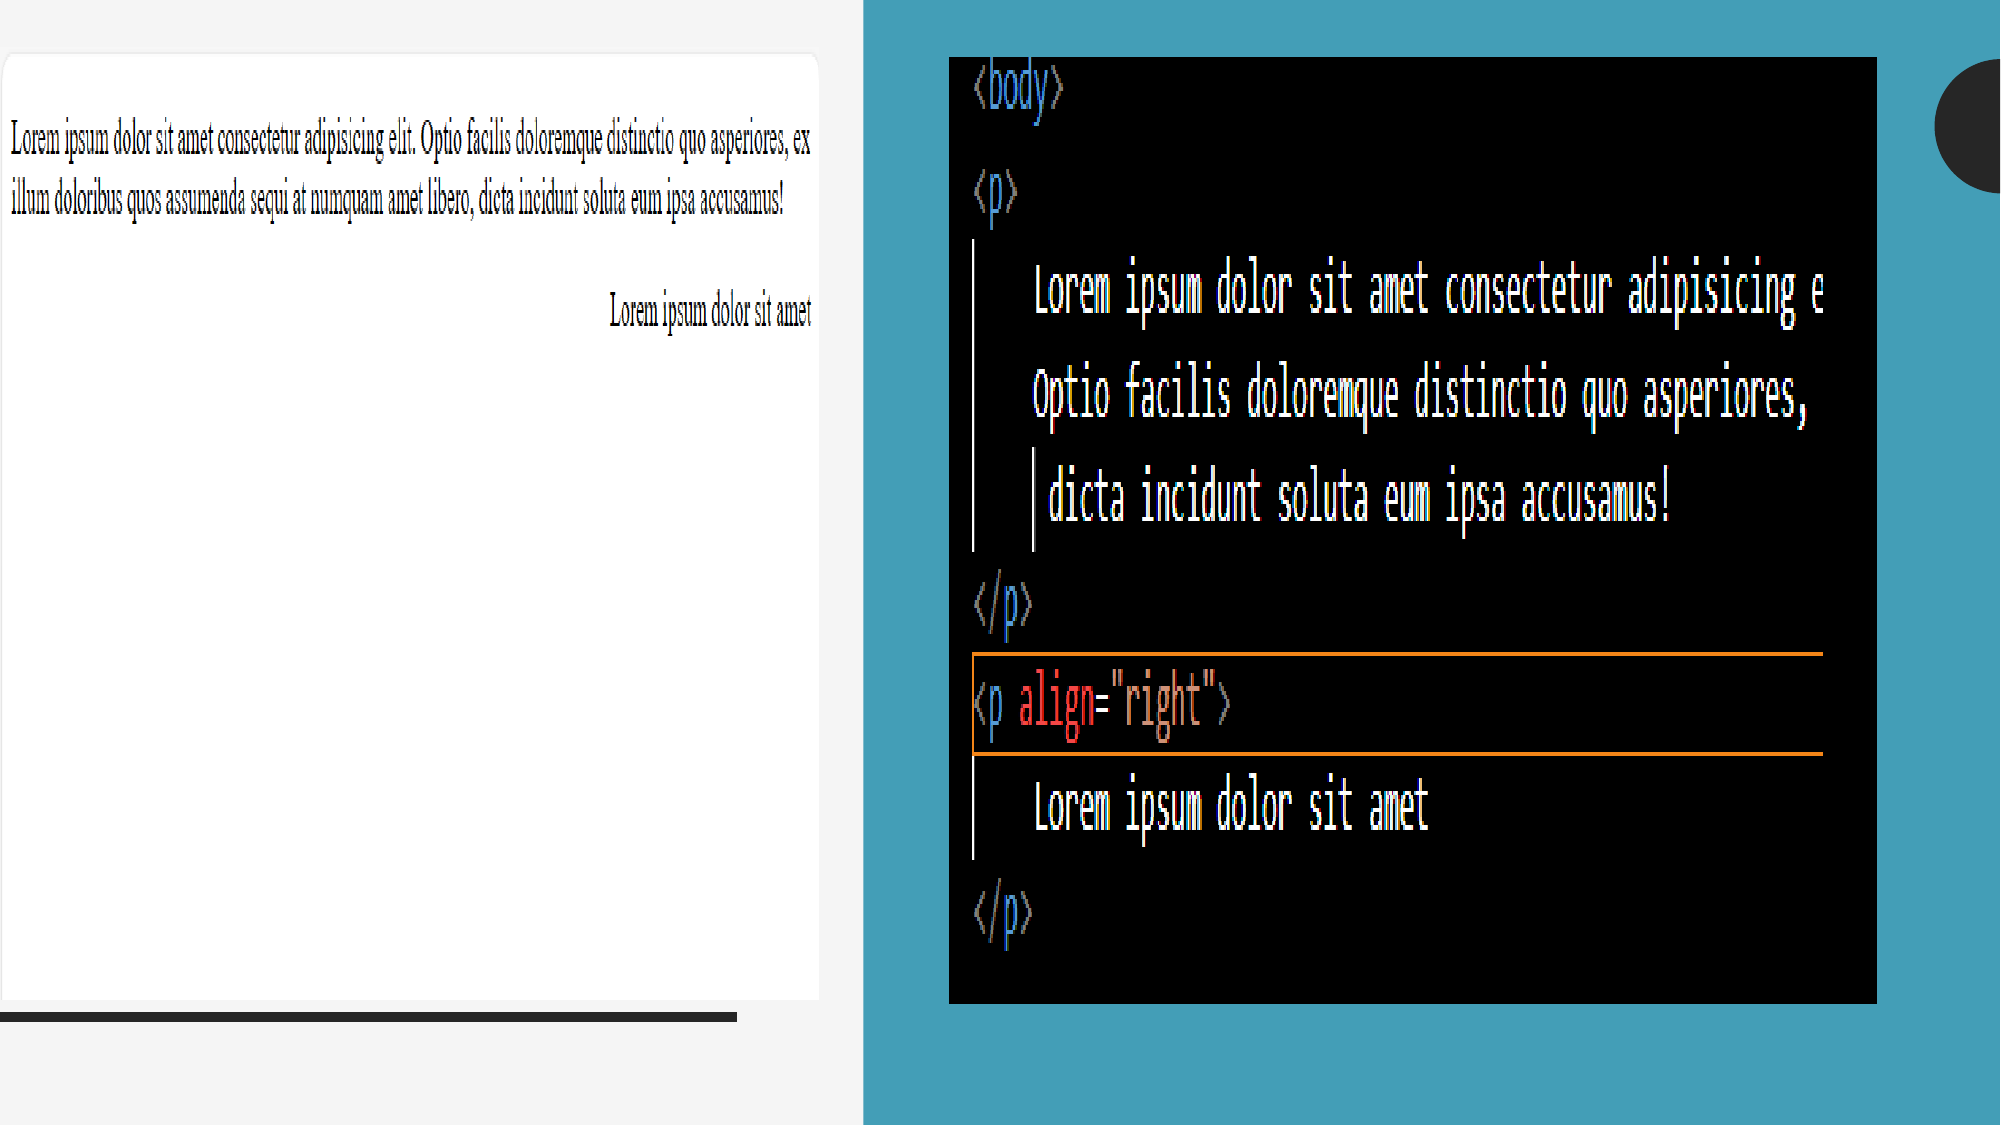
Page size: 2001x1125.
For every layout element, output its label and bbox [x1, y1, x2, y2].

picture [0, 47, 819, 1000]
picture [948, 57, 1877, 1004]
